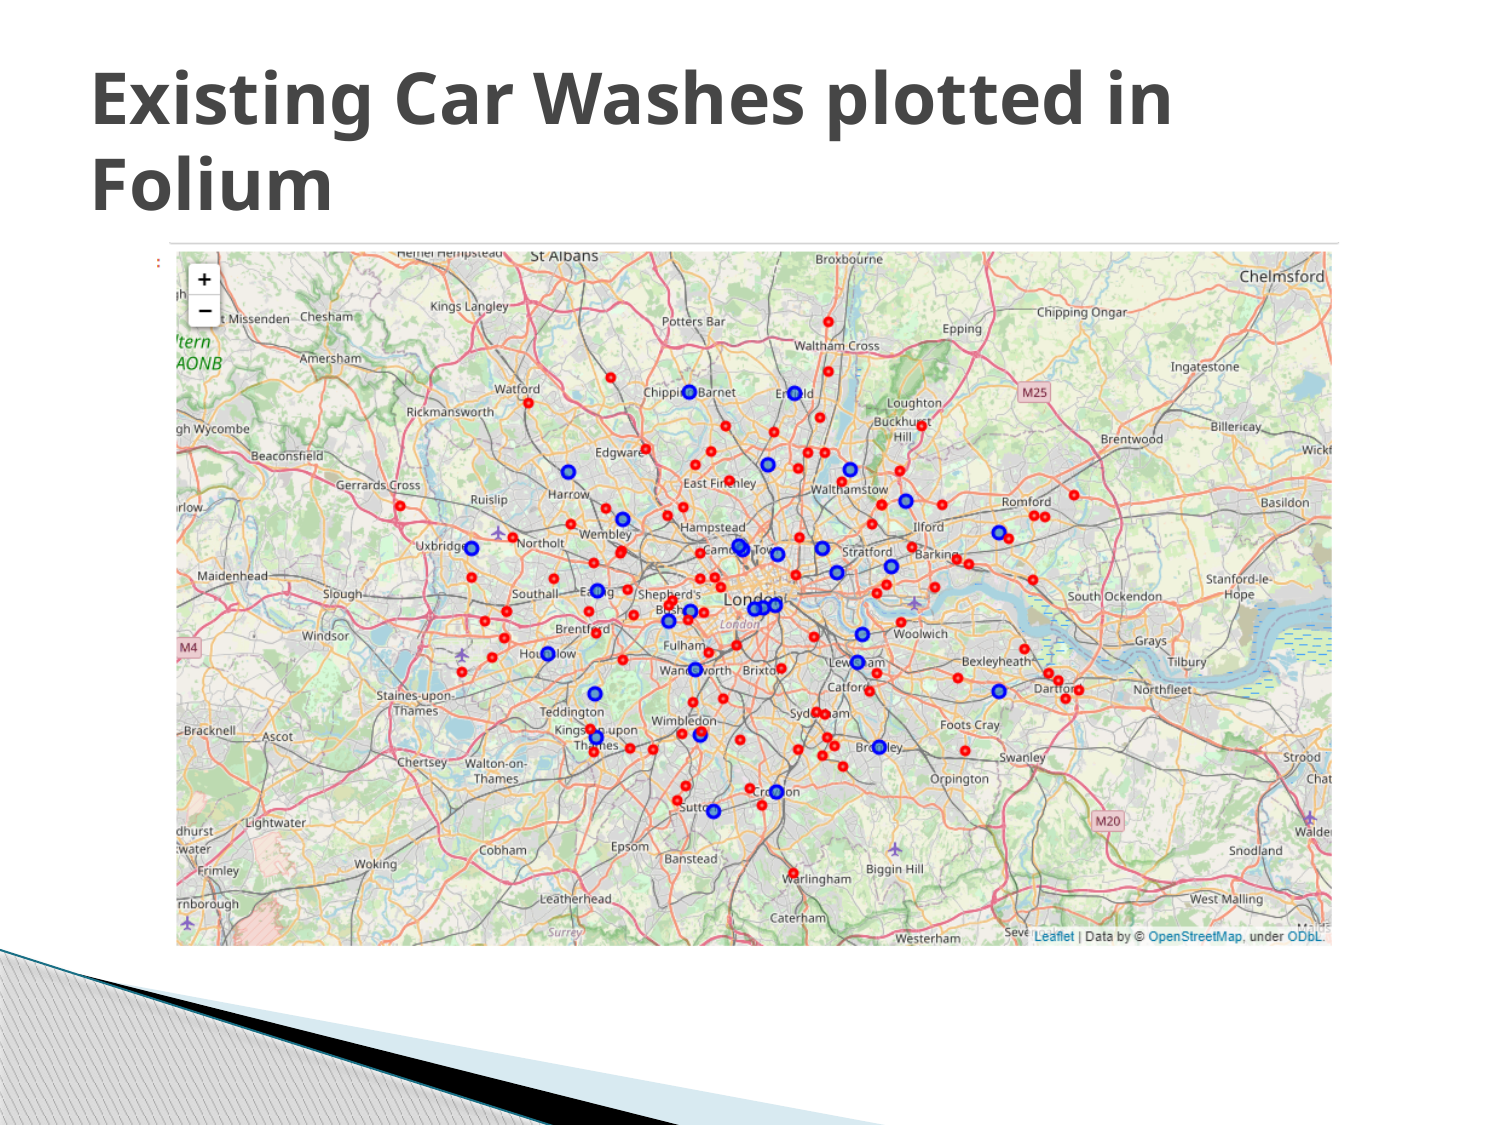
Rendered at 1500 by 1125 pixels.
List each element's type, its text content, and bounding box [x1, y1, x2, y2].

title Existing Car Washes plotted in Folium [75, 45, 1425, 233]
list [155, 242, 1344, 986]
